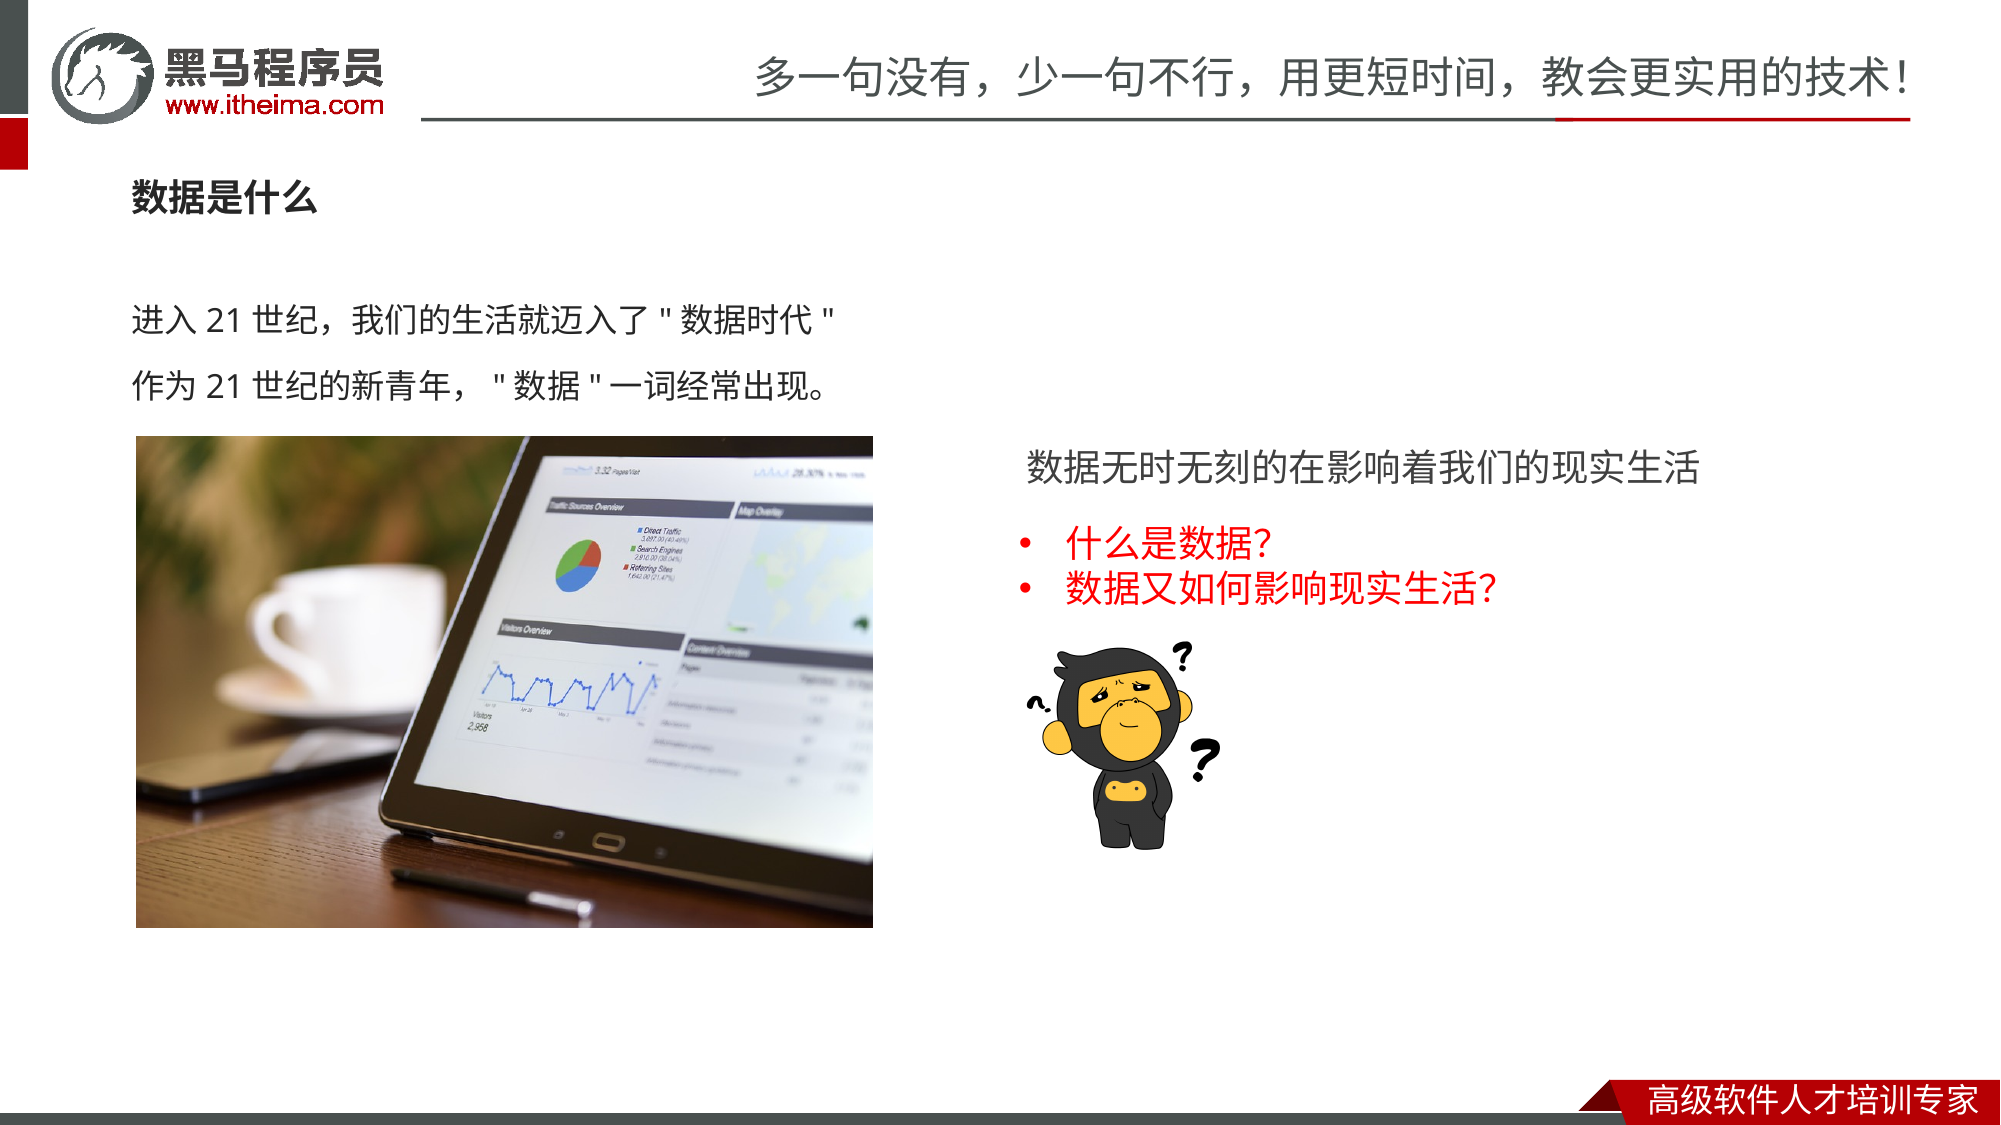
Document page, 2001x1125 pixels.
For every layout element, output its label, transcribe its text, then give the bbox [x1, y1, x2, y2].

list 数据是什么 [116, 154, 1872, 239]
text_box 什么是数据？ 数据又如何影响现实生活？ [1004, 512, 1531, 618]
picture [135, 435, 873, 928]
text_box 数据无时无刻的在影响着我们的现实生活 [1011, 436, 1717, 496]
list 进入21世纪，我们的生活就迈入了"数据时代" 作为21世纪的新青年，"数据"一词经常出现。 [116, 271, 1872, 964]
picture [1011, 634, 1231, 854]
picture [50, 26, 384, 125]
